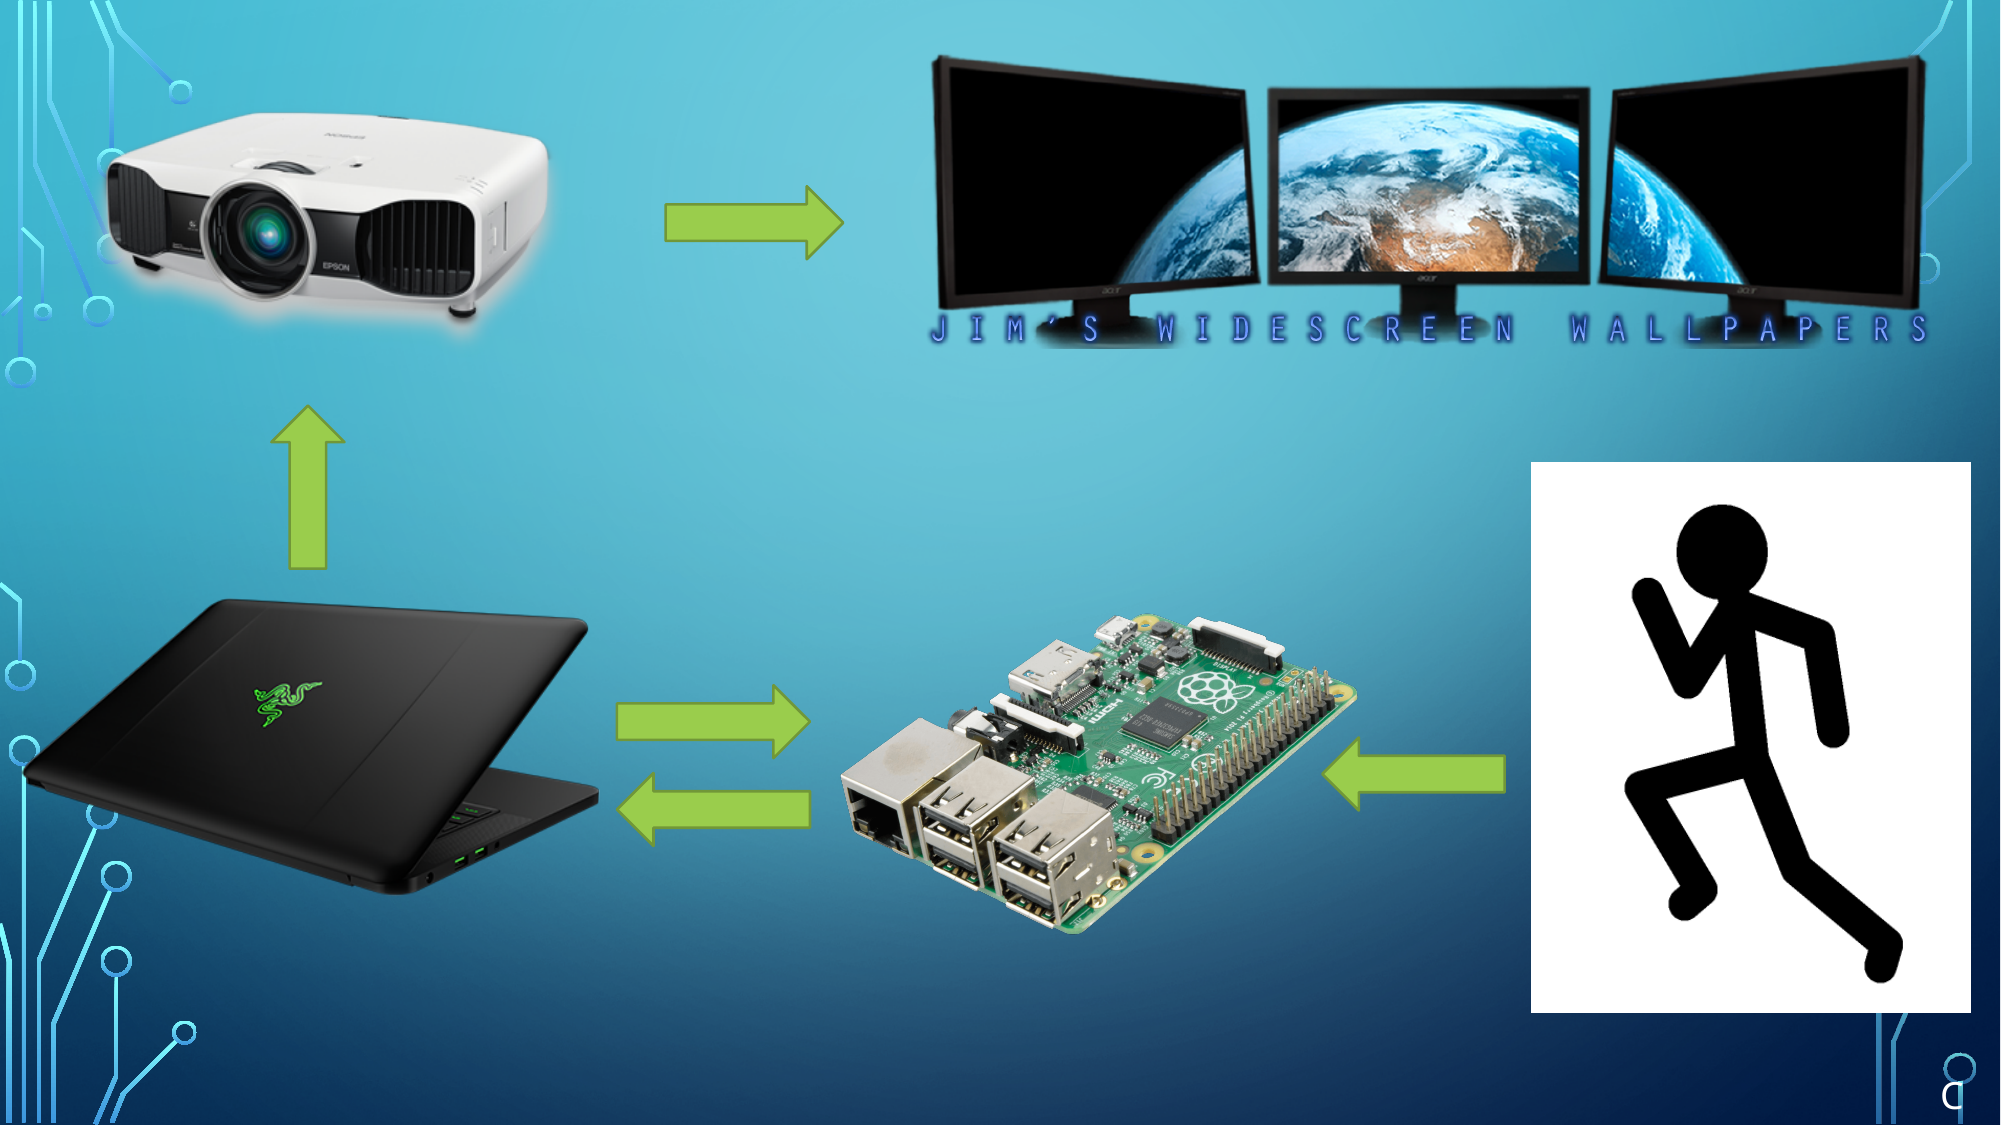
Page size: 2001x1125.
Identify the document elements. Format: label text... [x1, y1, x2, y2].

text_box [664, 184, 845, 261]
text_box [270, 404, 346, 570]
picture [920, 44, 1936, 349]
text_box [1362, 754, 1506, 794]
text_box [622, 683, 811, 760]
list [60, 0, 588, 397]
text_box [622, 771, 812, 848]
text_box C [1925, 1064, 1971, 1125]
picture [1531, 461, 1971, 1013]
picture [0, 577, 622, 916]
picture [837, 609, 1362, 937]
